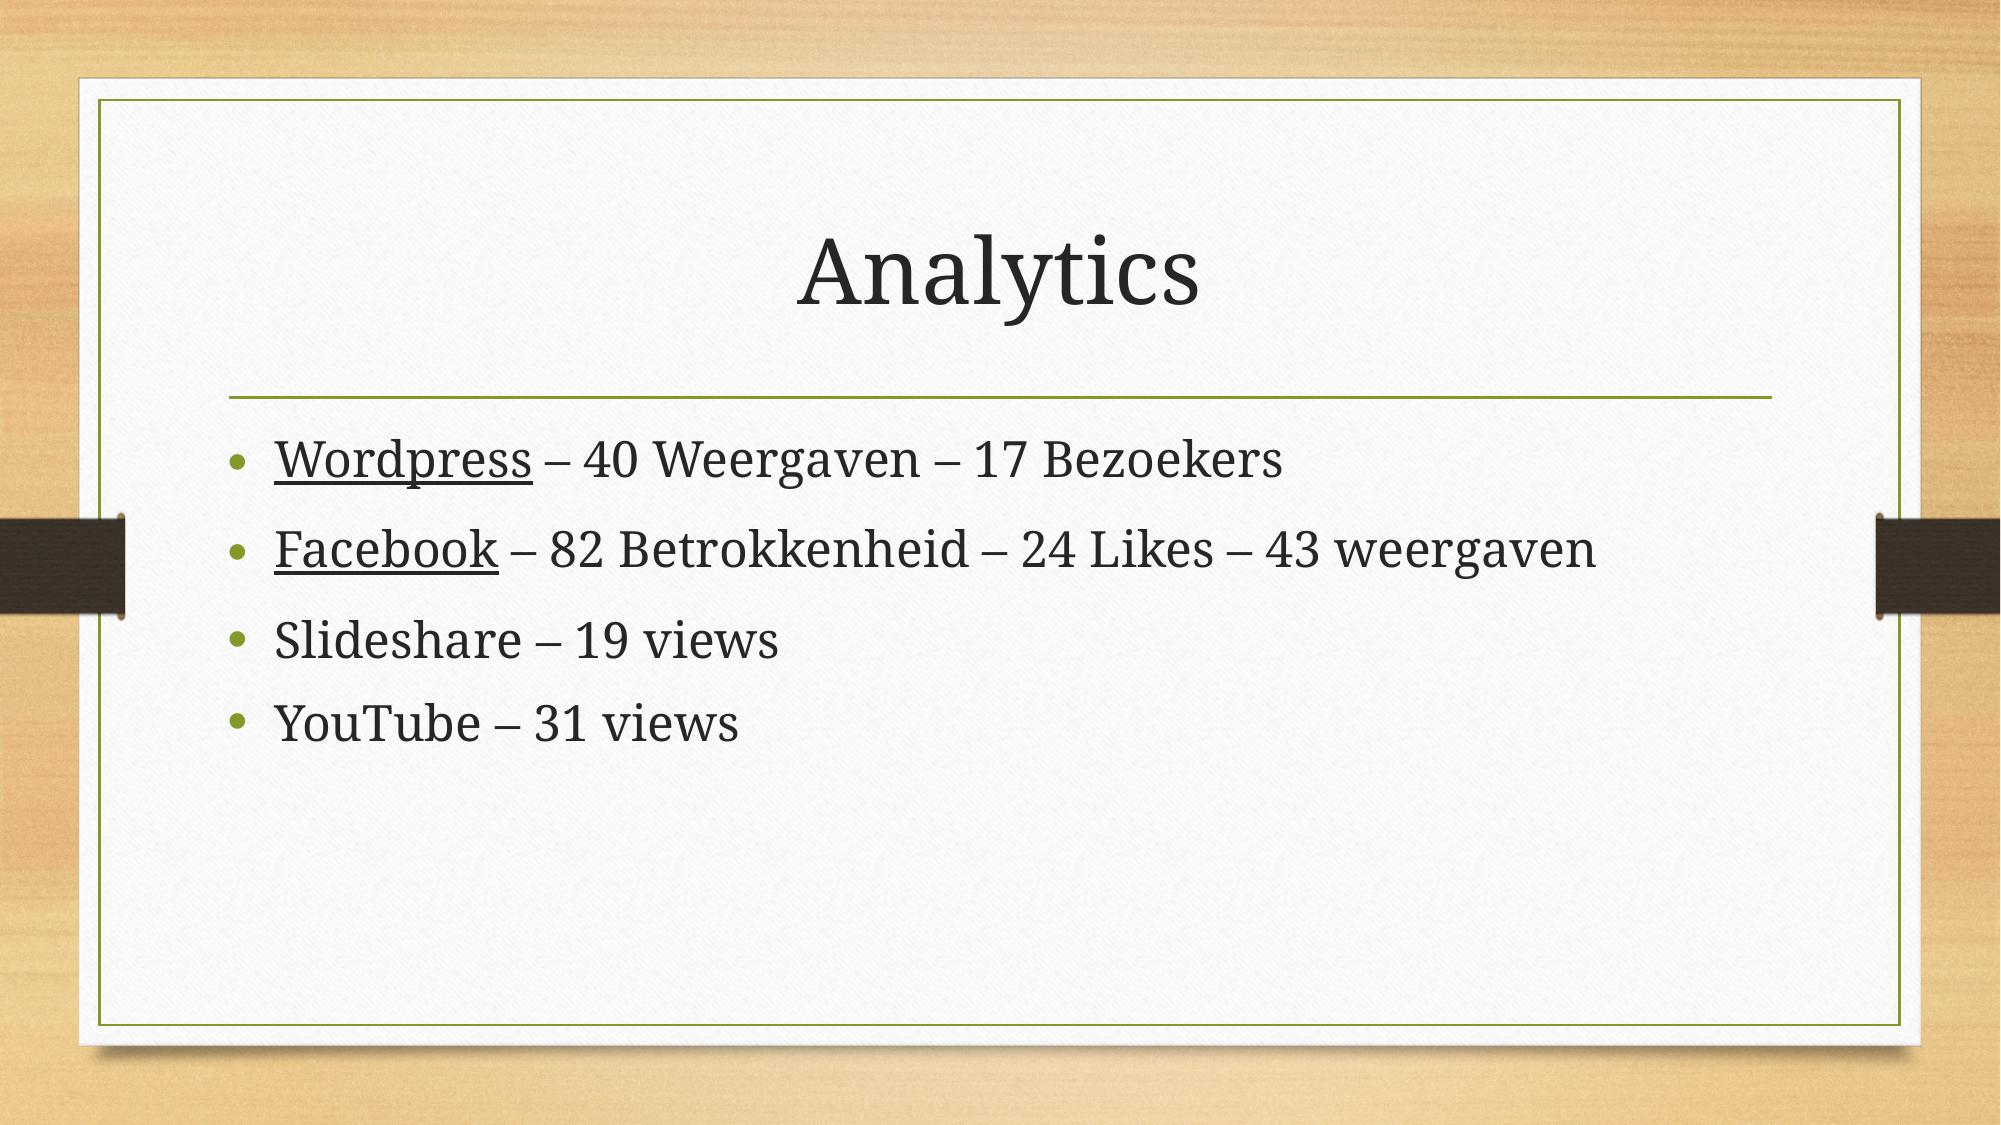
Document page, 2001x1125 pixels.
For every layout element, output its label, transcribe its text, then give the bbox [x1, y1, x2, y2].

title Analytics [212, 161, 1788, 375]
picture [0, 0, 2001, 1125]
list Wordpress – 40 Weergaven – 17 Bezoekers Facebook – 82 Betrokkenheid – 24 Likes – 43 weergaven Slideshare – 19 views YouTube – 31 views [212, 419, 1788, 964]
